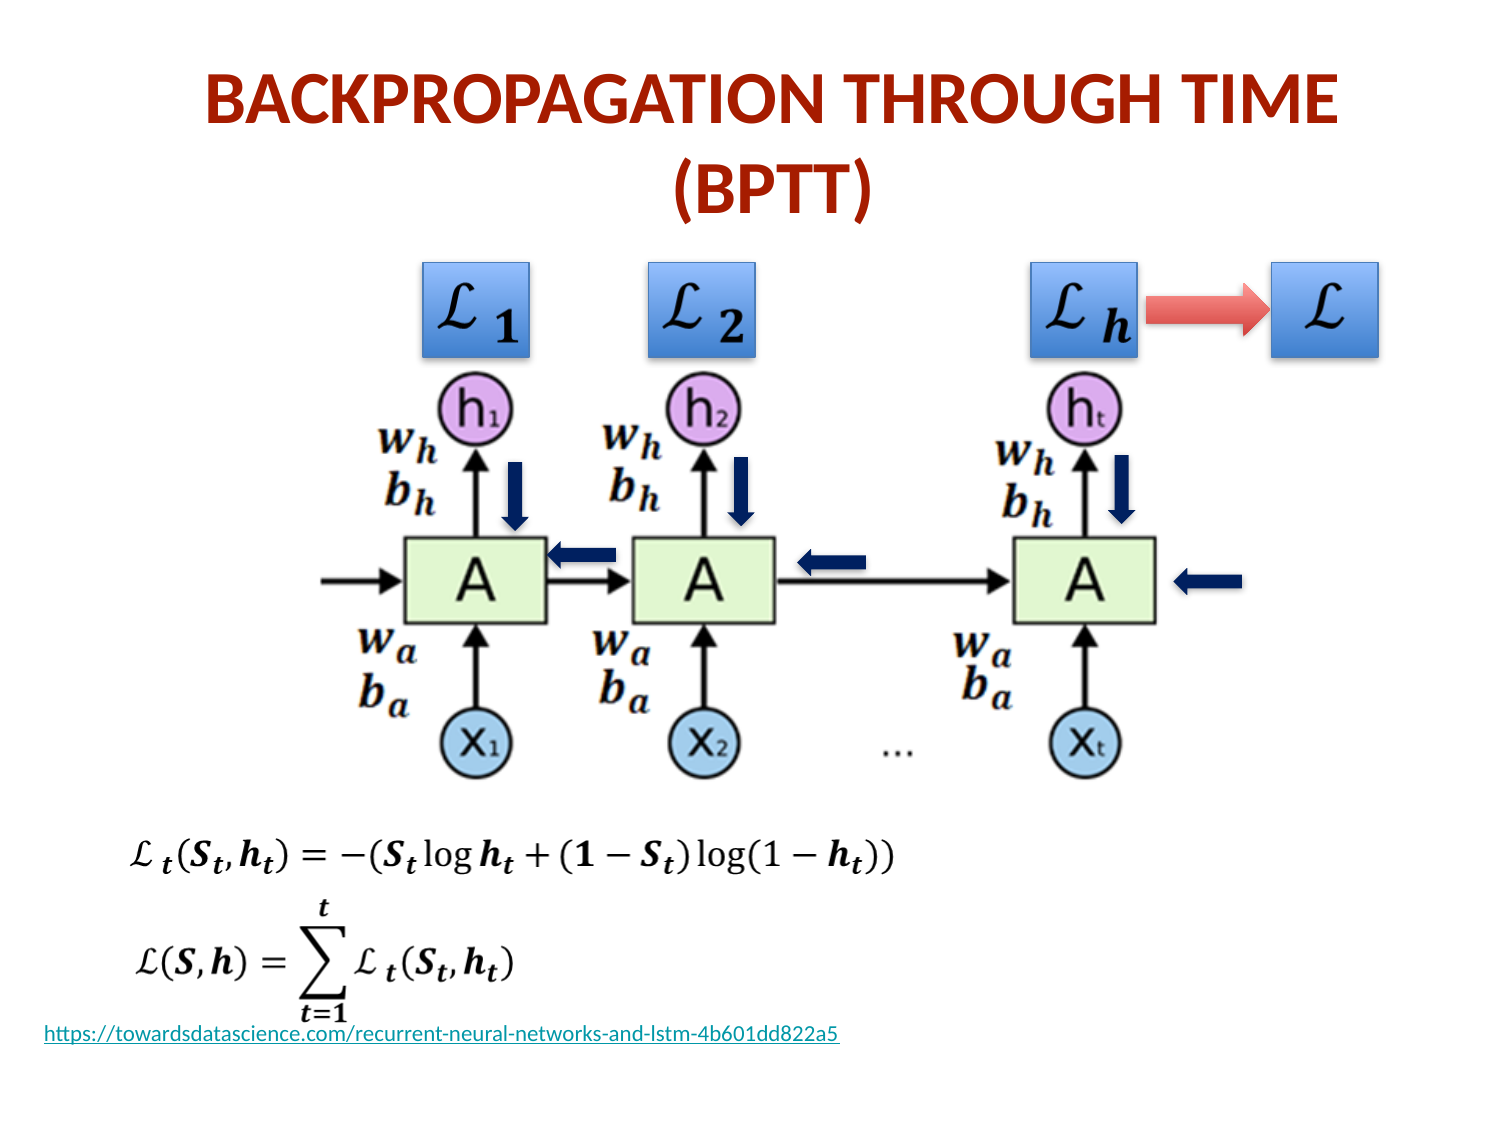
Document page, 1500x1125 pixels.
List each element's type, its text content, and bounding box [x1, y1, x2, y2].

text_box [639, 257, 773, 358]
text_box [1271, 257, 1379, 358]
picture [272, 335, 1183, 812]
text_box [413, 257, 547, 358]
title Backpropagation Through Time (BPTT) [151, 122, 1394, 272]
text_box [1021, 257, 1157, 358]
text_box [115, 823, 1073, 884]
text_box [120, 888, 548, 1031]
text_box [1188, 574, 1243, 589]
text_box https://towardsdatascience.com/recurrent-neural-networks-and-lstm-4b601dd822a5 [29, 1008, 1454, 1053]
text_box [1160, 282, 1266, 337]
